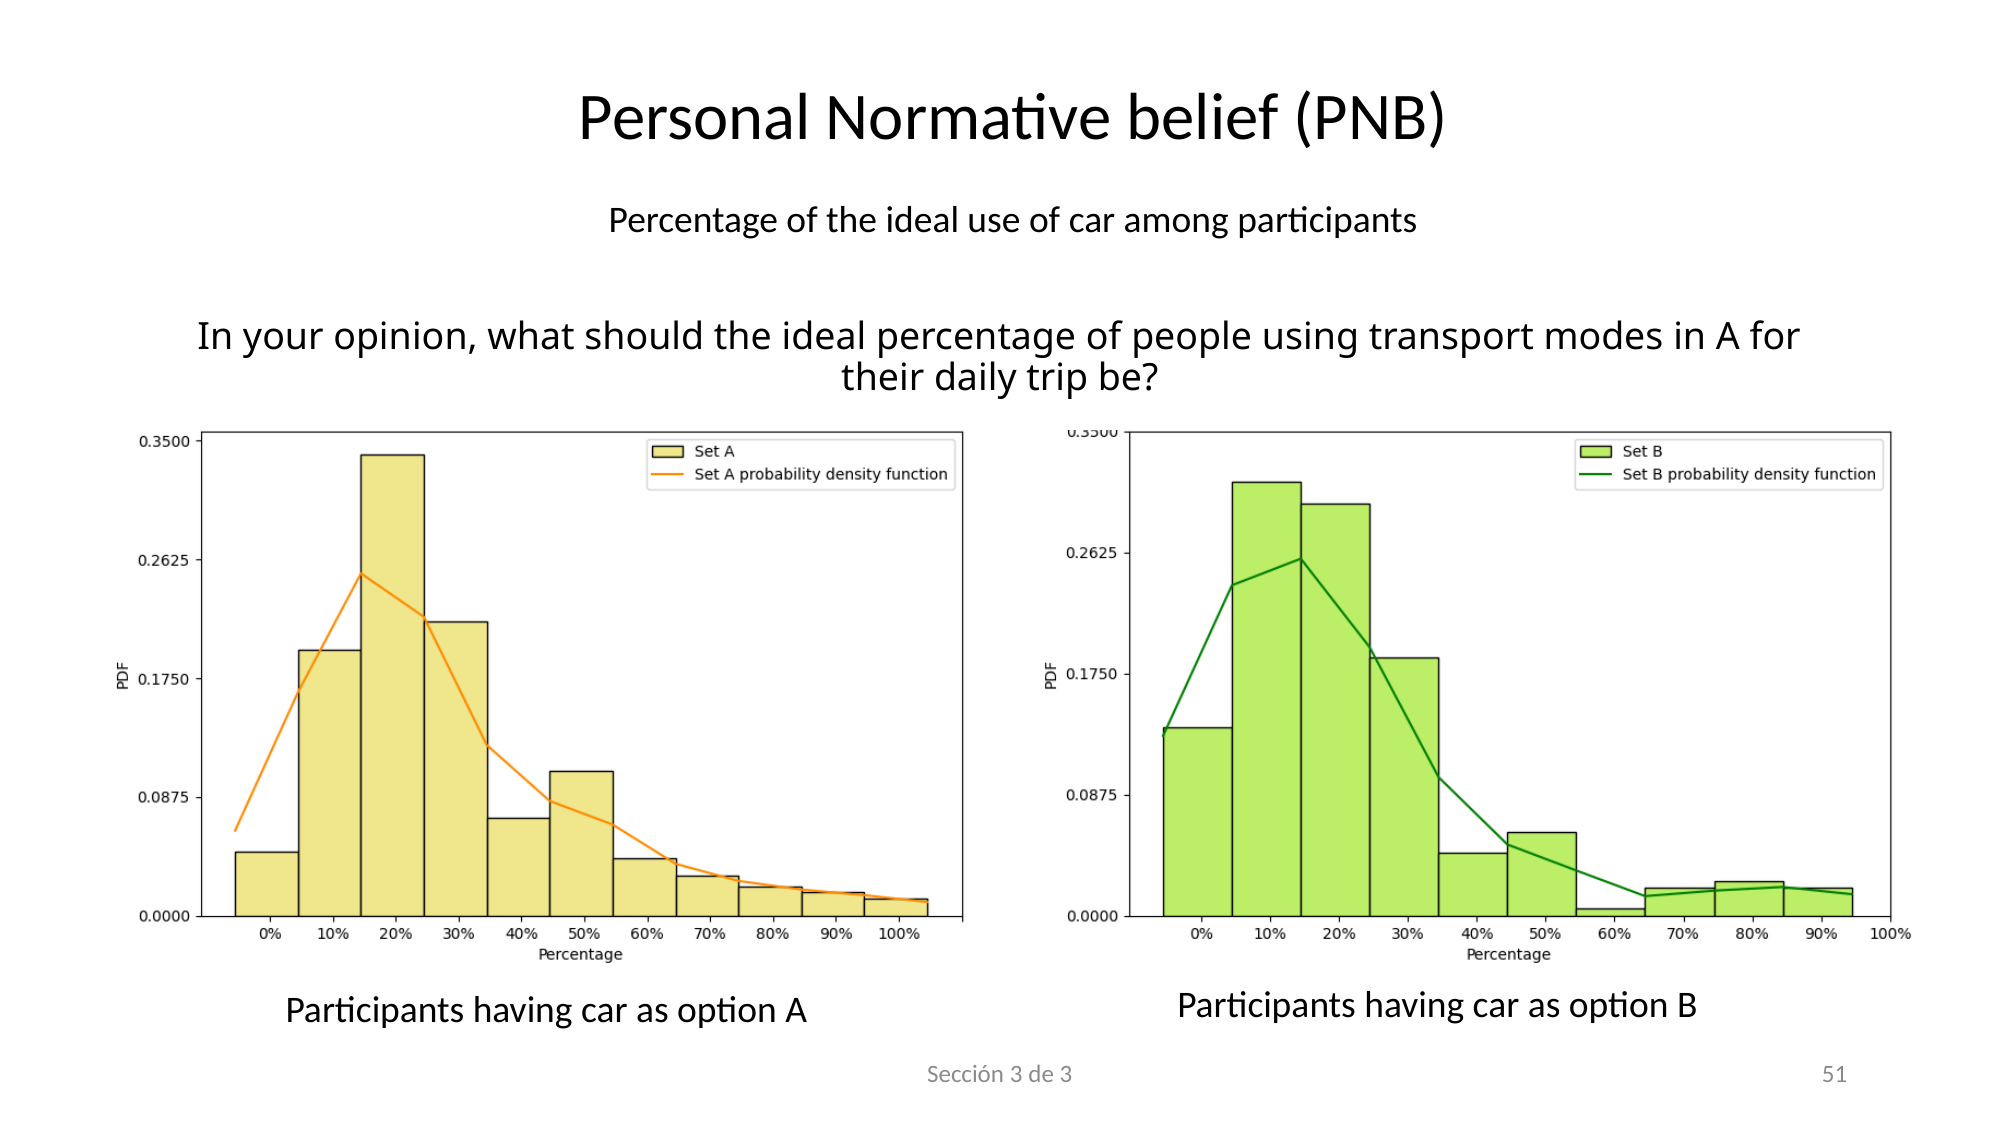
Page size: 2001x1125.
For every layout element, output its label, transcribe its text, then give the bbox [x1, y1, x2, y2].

picture [105, 430, 1922, 974]
footer Sección 3 de 3 [662, 1042, 1338, 1103]
text_box Participants having car as option B [1162, 973, 2000, 1033]
slide_number 51 [1412, 1042, 1863, 1103]
text_box Percentage of the ideal use of car among participants [513, 187, 1514, 248]
text_box Participants having car as option A [270, 977, 1271, 1038]
title In your opinion, what should the ideal percentage of people using transport modes in A for their daily trip be? [137, 309, 1863, 406]
text_box Personal Normative belief (PNB) [549, 65, 1478, 161]
